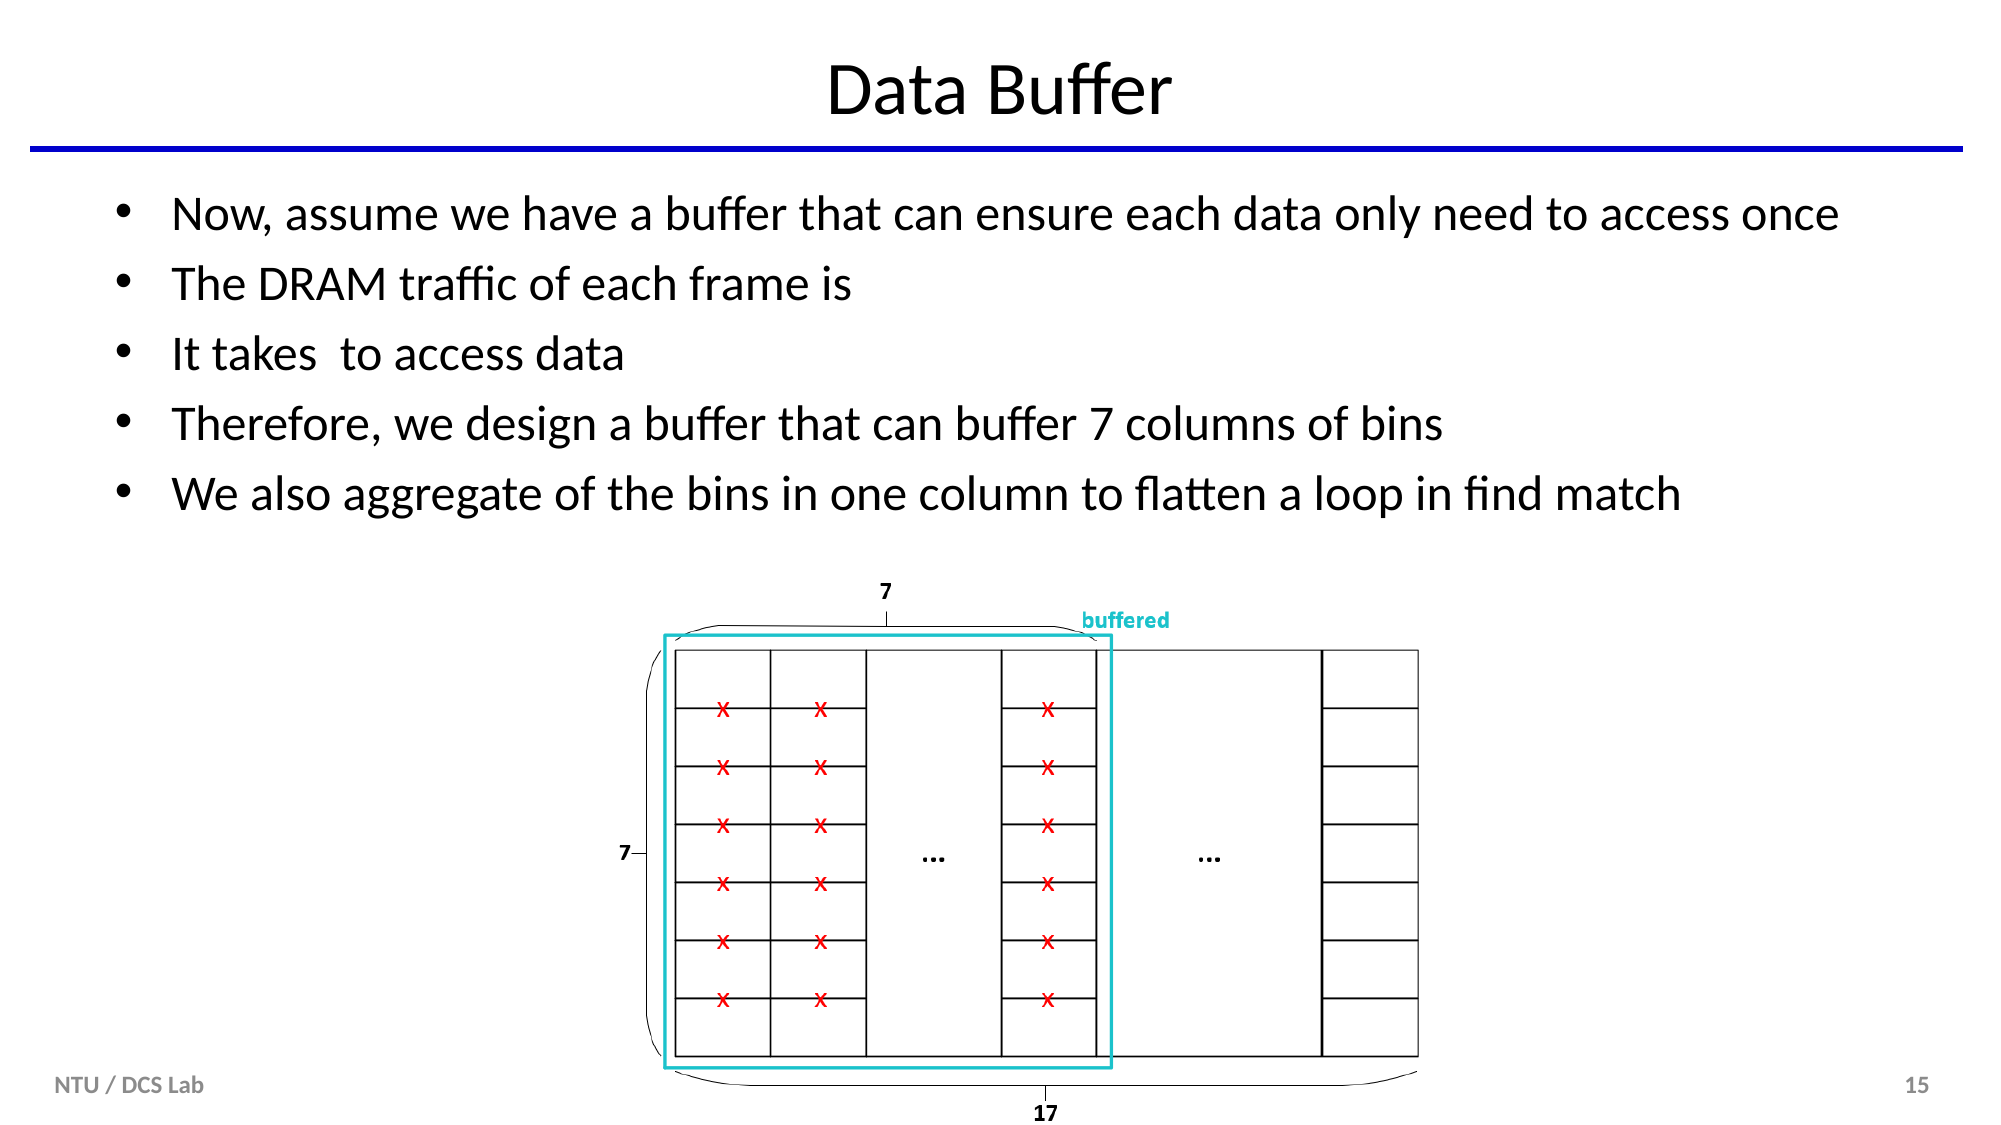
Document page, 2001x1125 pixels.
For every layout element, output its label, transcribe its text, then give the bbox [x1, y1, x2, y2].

slide_number 15 [1433, 1042, 1945, 1125]
footer NTU / DCS Lab [39, 1042, 607, 1125]
title Data Buffer [99, 30, 1900, 138]
picture [612, 561, 1429, 1124]
